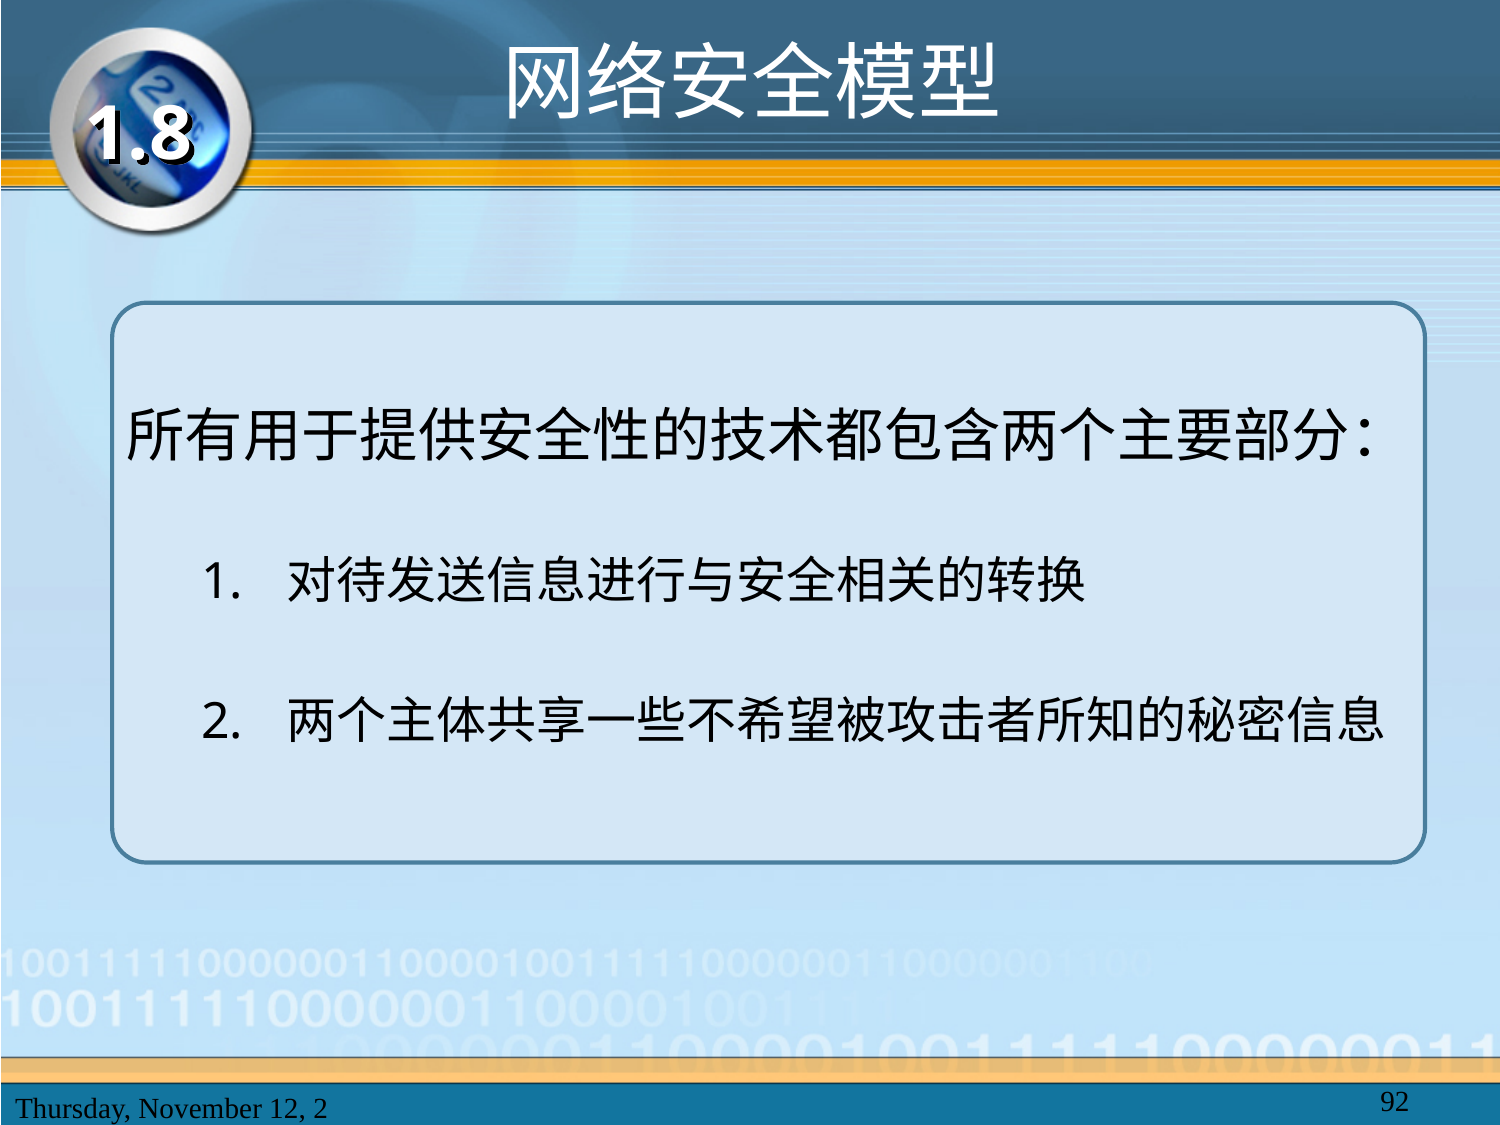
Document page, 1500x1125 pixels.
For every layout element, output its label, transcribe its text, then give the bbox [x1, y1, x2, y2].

text_box 所有用于提供安全性的技术都包含两个主要部分： 对待发送信息进行与安全相关的转换 两个主体共享一些不希望被攻击者所知的秘密信息 [112, 390, 1475, 756]
text_box [112, 756, 1426, 863]
slide_number 92 [1074, 1074, 1425, 1125]
picture [1, 0, 1500, 1125]
title 网络安全模型 [76, 0, 1427, 173]
text_box [112, 302, 1425, 390]
text_box 1.8 [70, 77, 236, 183]
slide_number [0, 1082, 350, 1125]
